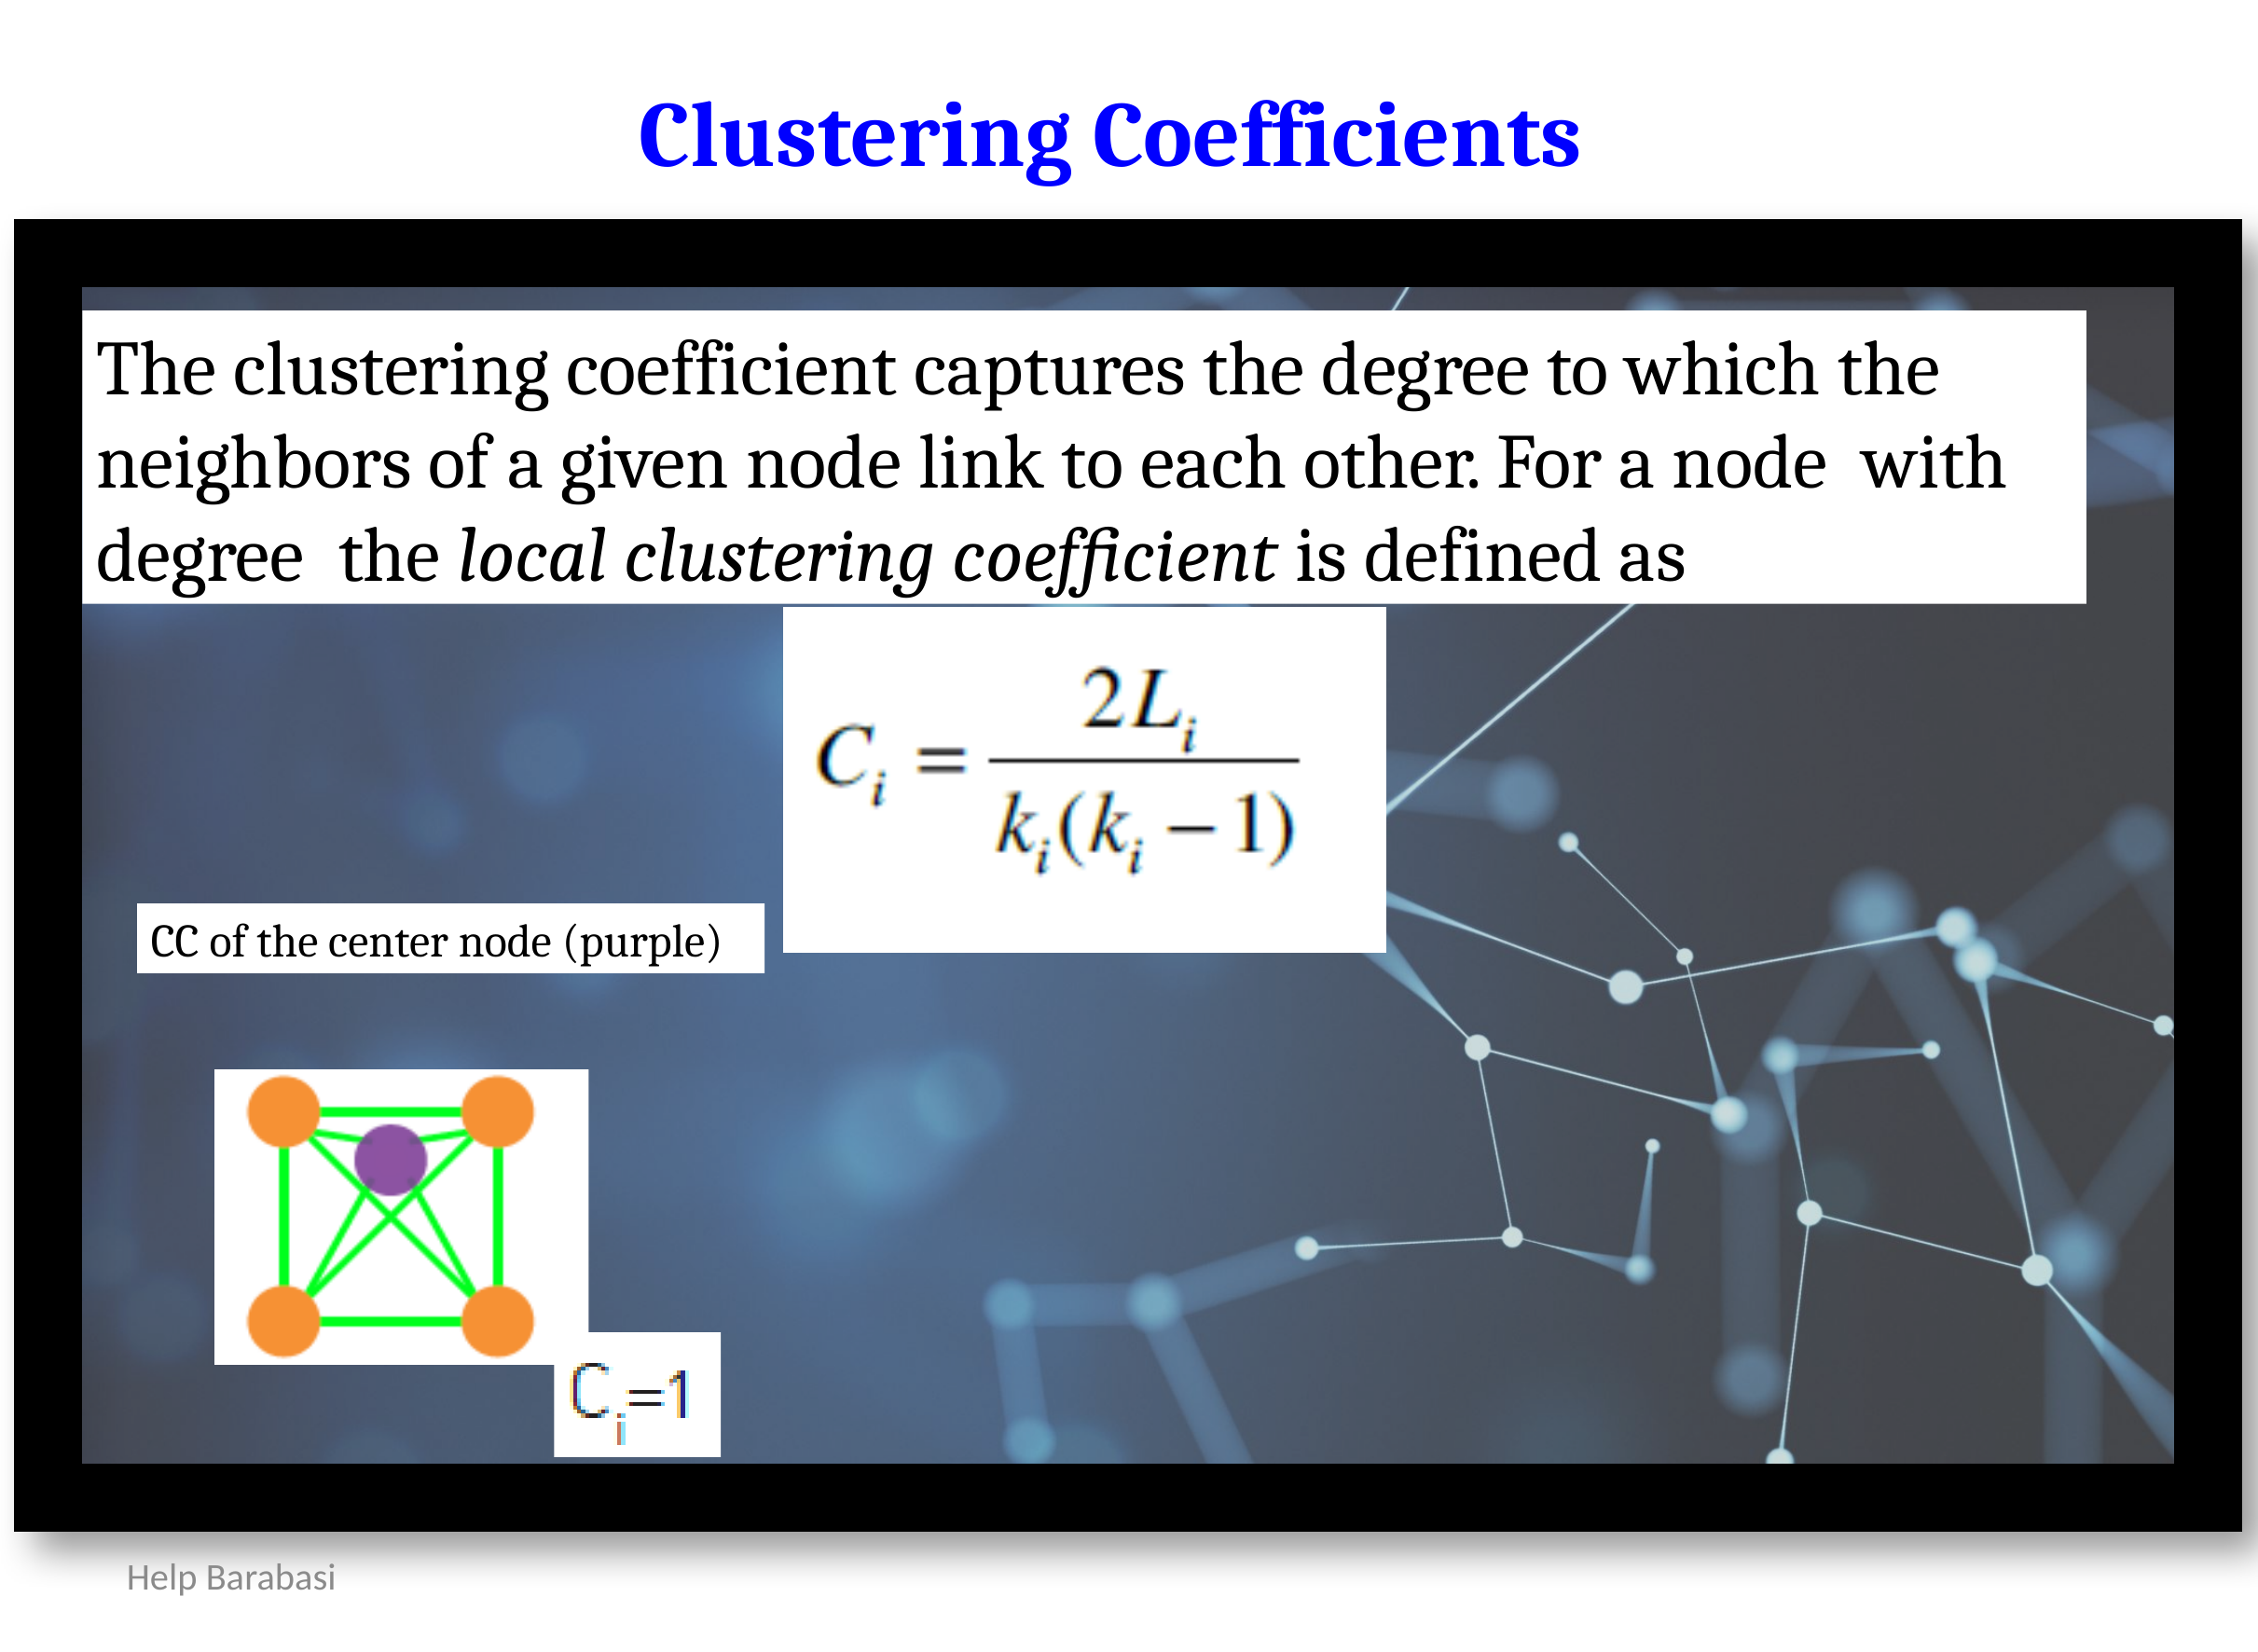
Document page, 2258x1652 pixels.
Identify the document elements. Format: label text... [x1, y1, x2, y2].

slide_number Help Barabasi [113, 1531, 640, 1618]
text_box Clustering Coefficients [114, 65, 2109, 192]
picture [82, 286, 2175, 1465]
